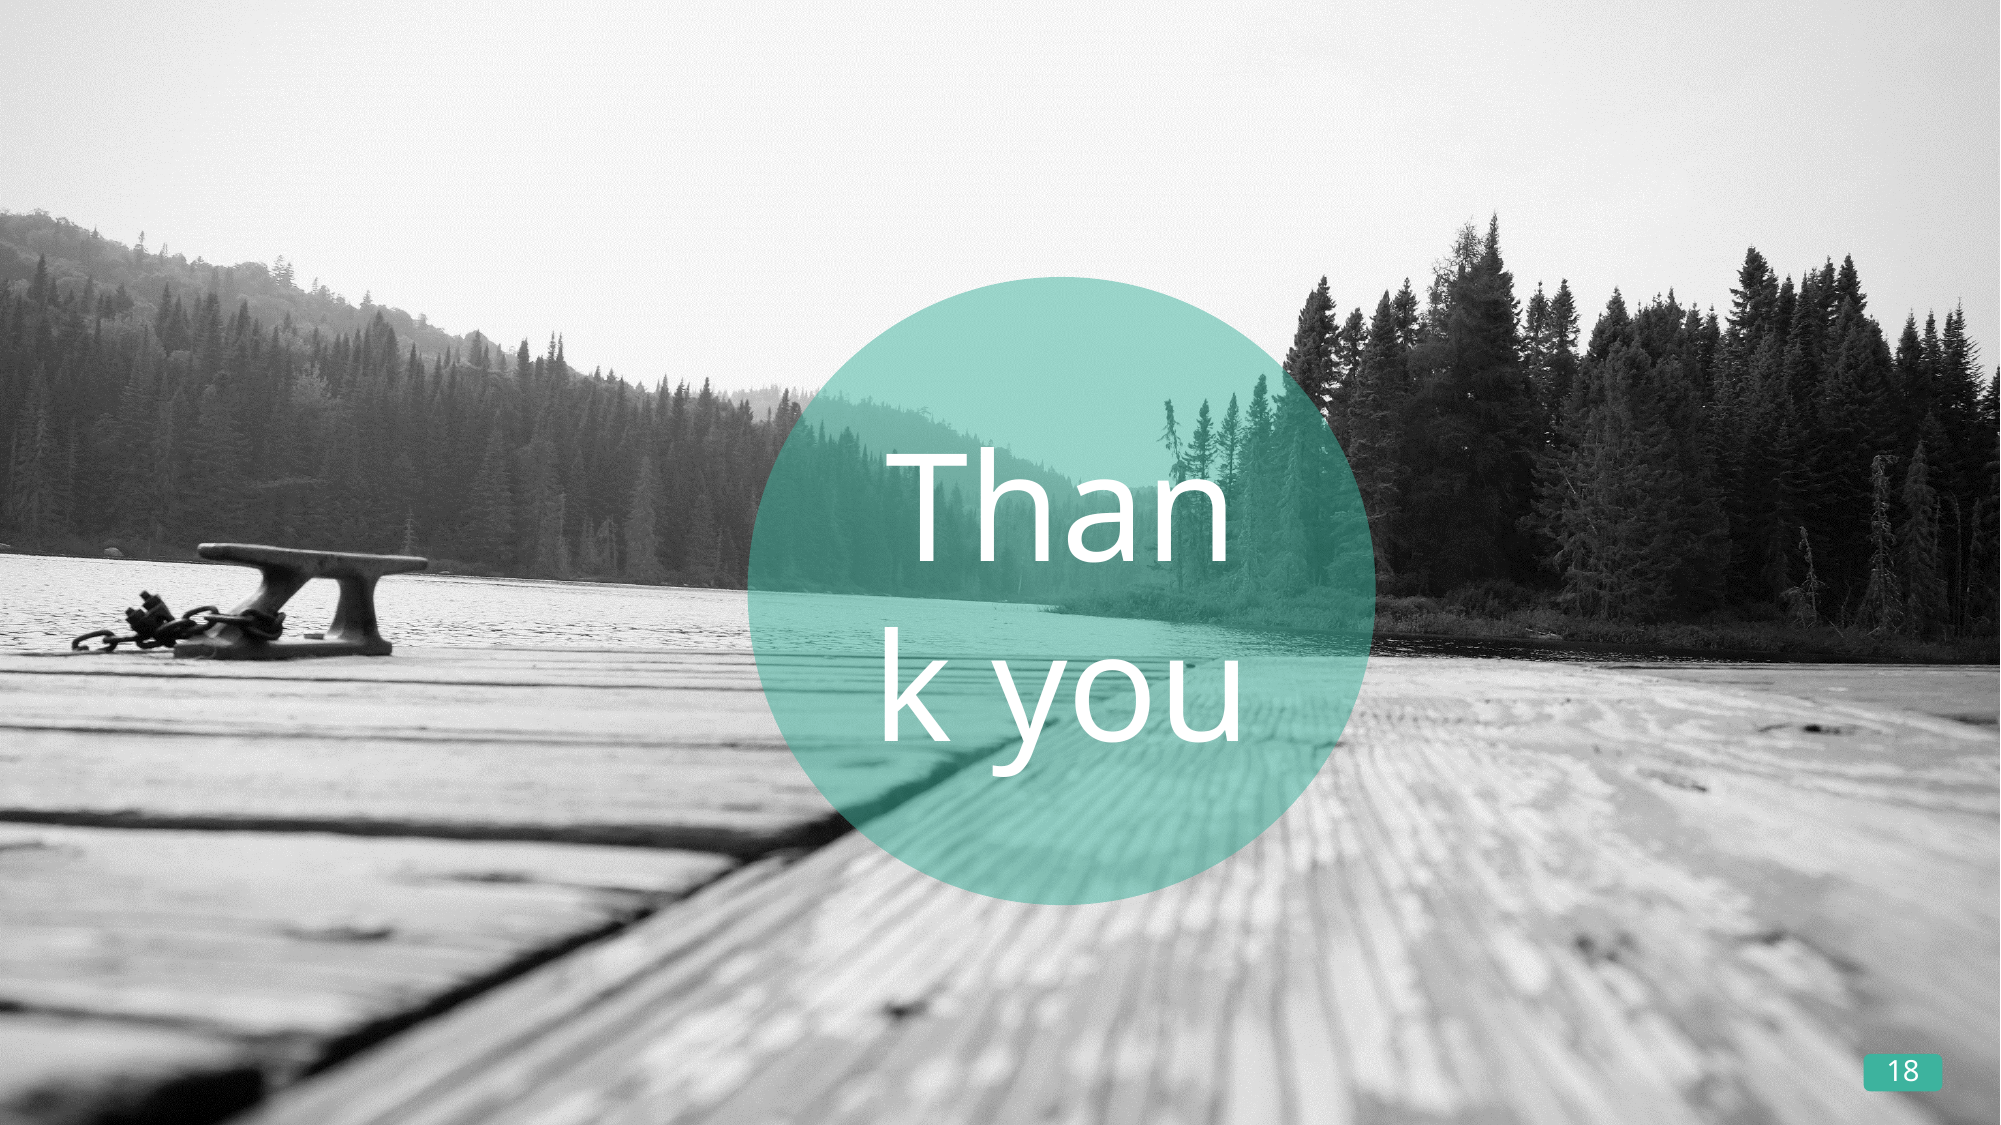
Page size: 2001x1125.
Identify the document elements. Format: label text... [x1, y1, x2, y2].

picture [0, 0, 2000, 1125]
slide_number 18 [1677, 1042, 2000, 1103]
text_box Thank you [746, 275, 1377, 907]
